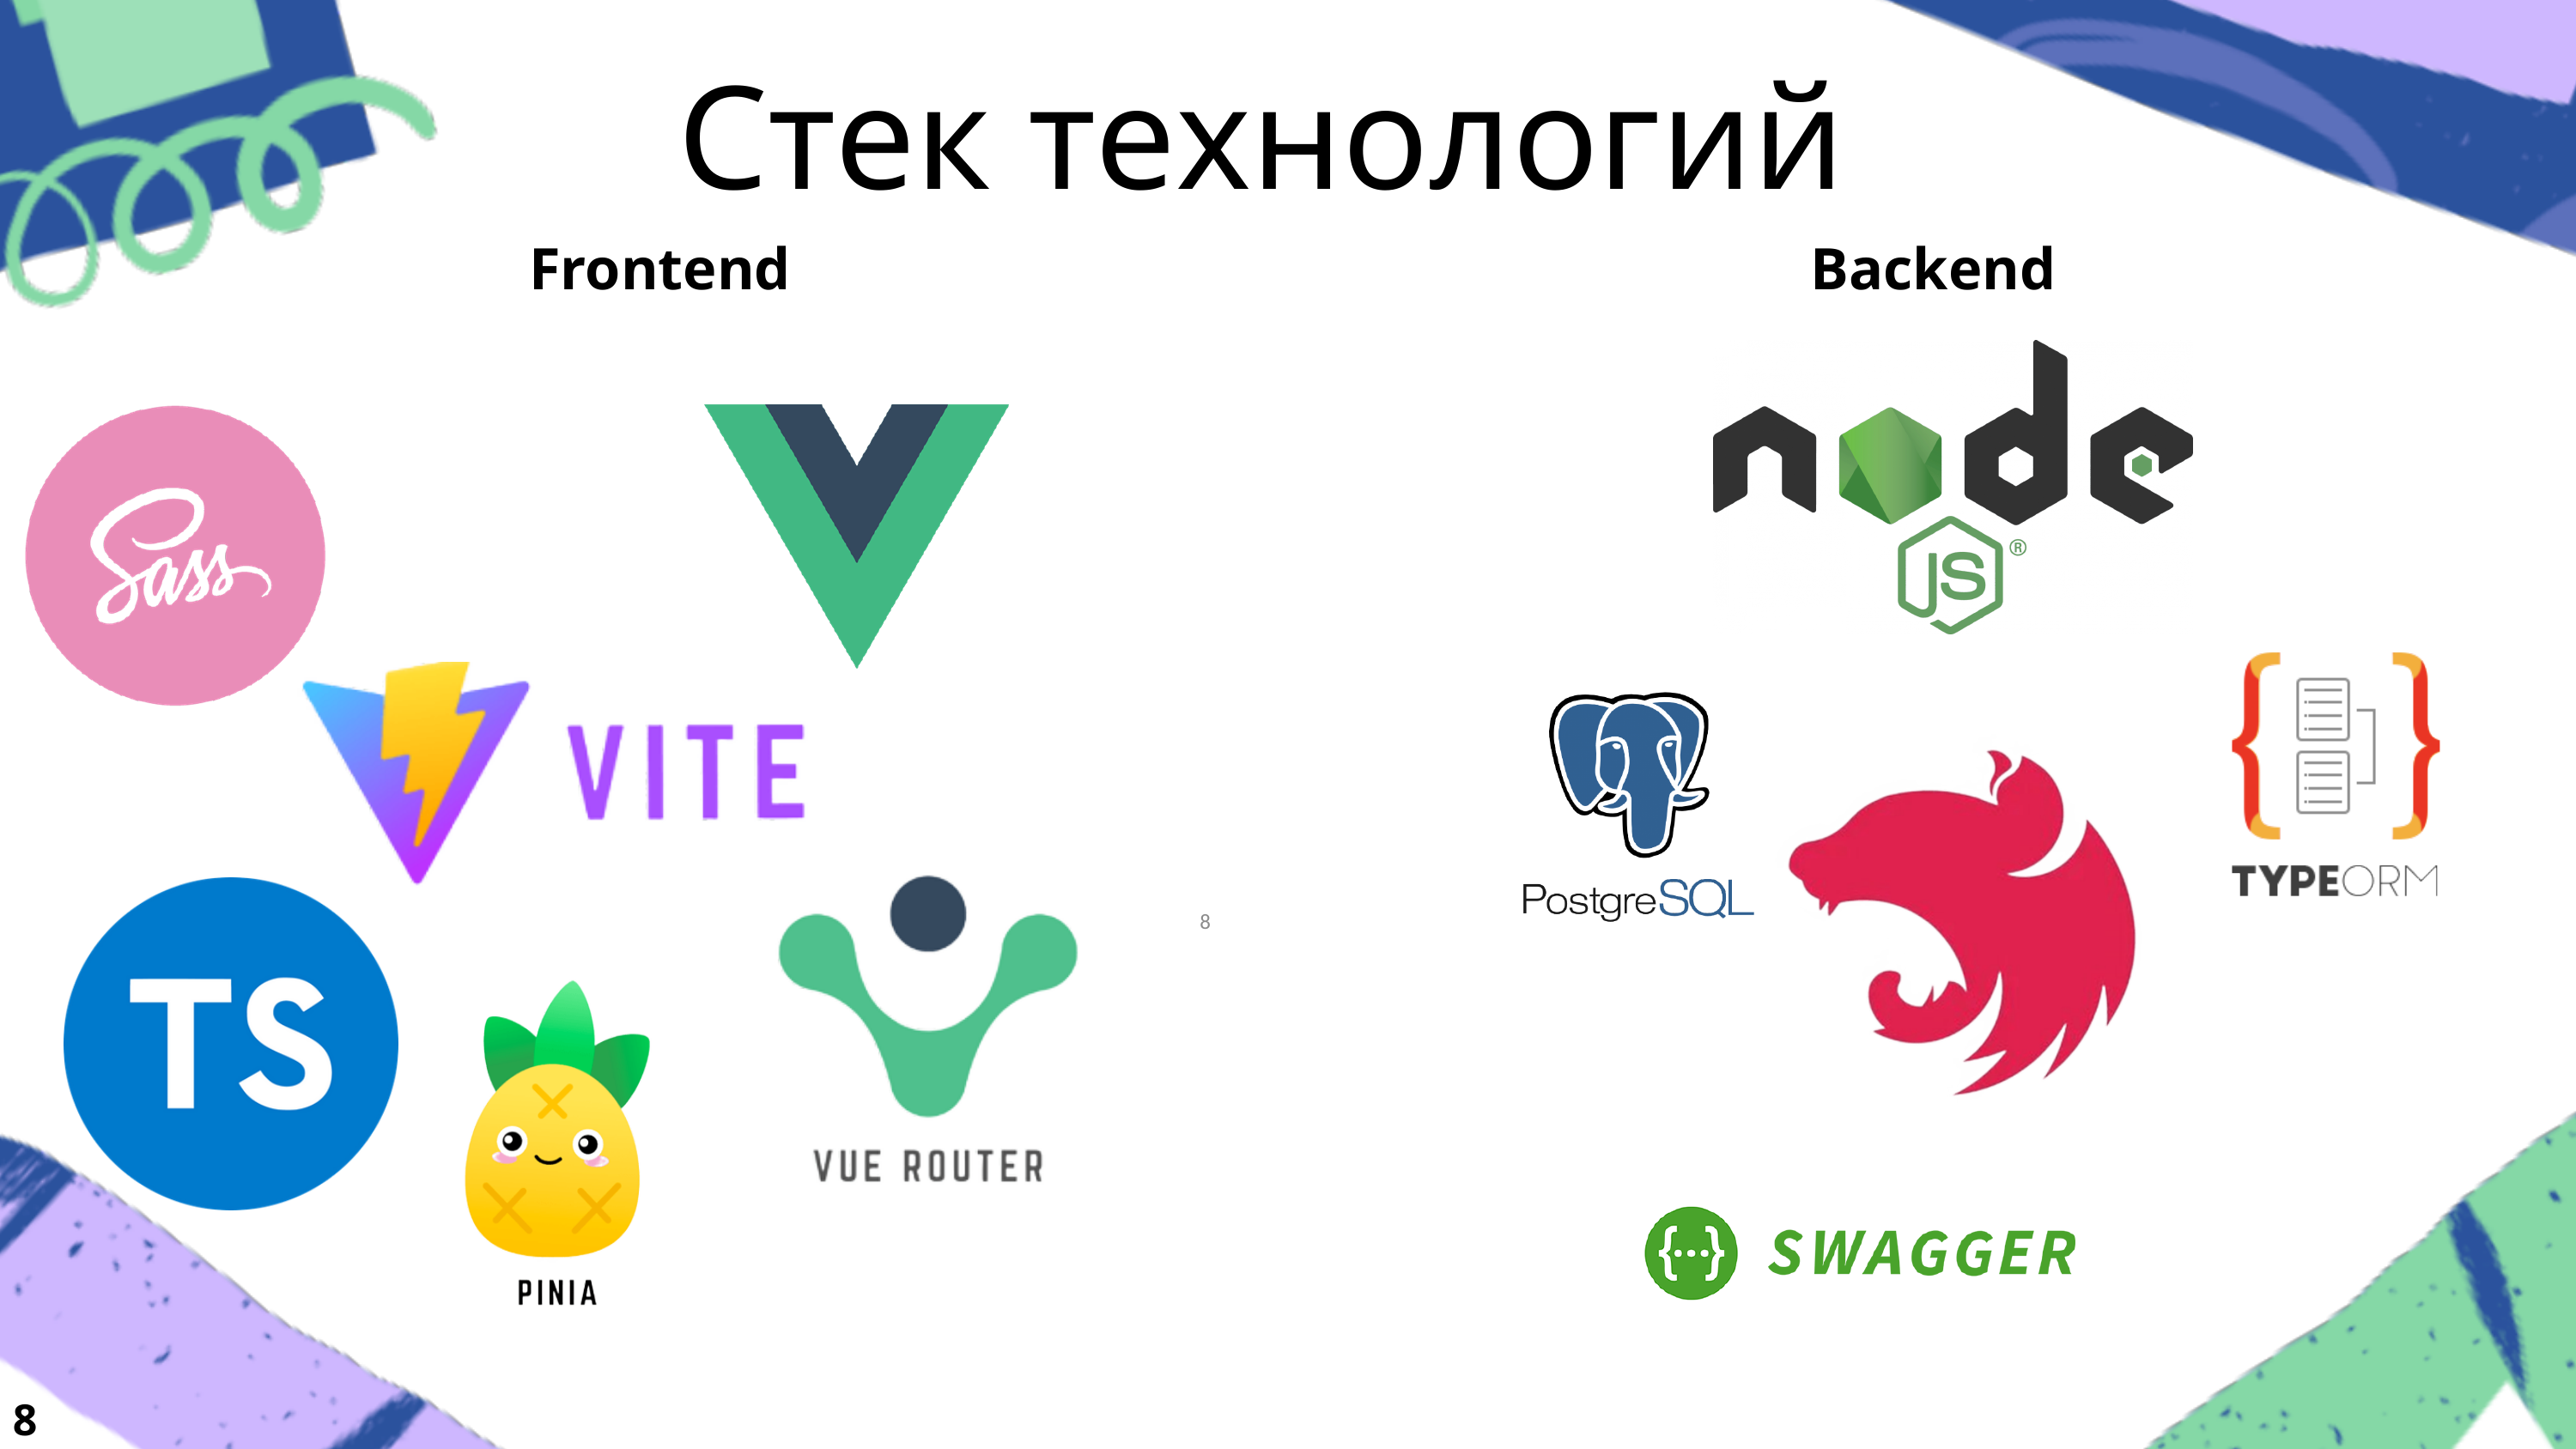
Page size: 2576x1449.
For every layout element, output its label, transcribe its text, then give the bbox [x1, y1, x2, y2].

picture [2202, 640, 2472, 910]
picture [1713, 340, 2194, 634]
picture [1500, 652, 2576, 1449]
slide_number 8 [1126, 894, 1224, 947]
text_box Стек технологий [429, 45, 2148, 218]
picture [0, 0, 1122, 1449]
picture [1573, 0, 2576, 286]
text_box Frontend [519, 233, 802, 302]
text_box Backend [1792, 233, 2075, 302]
